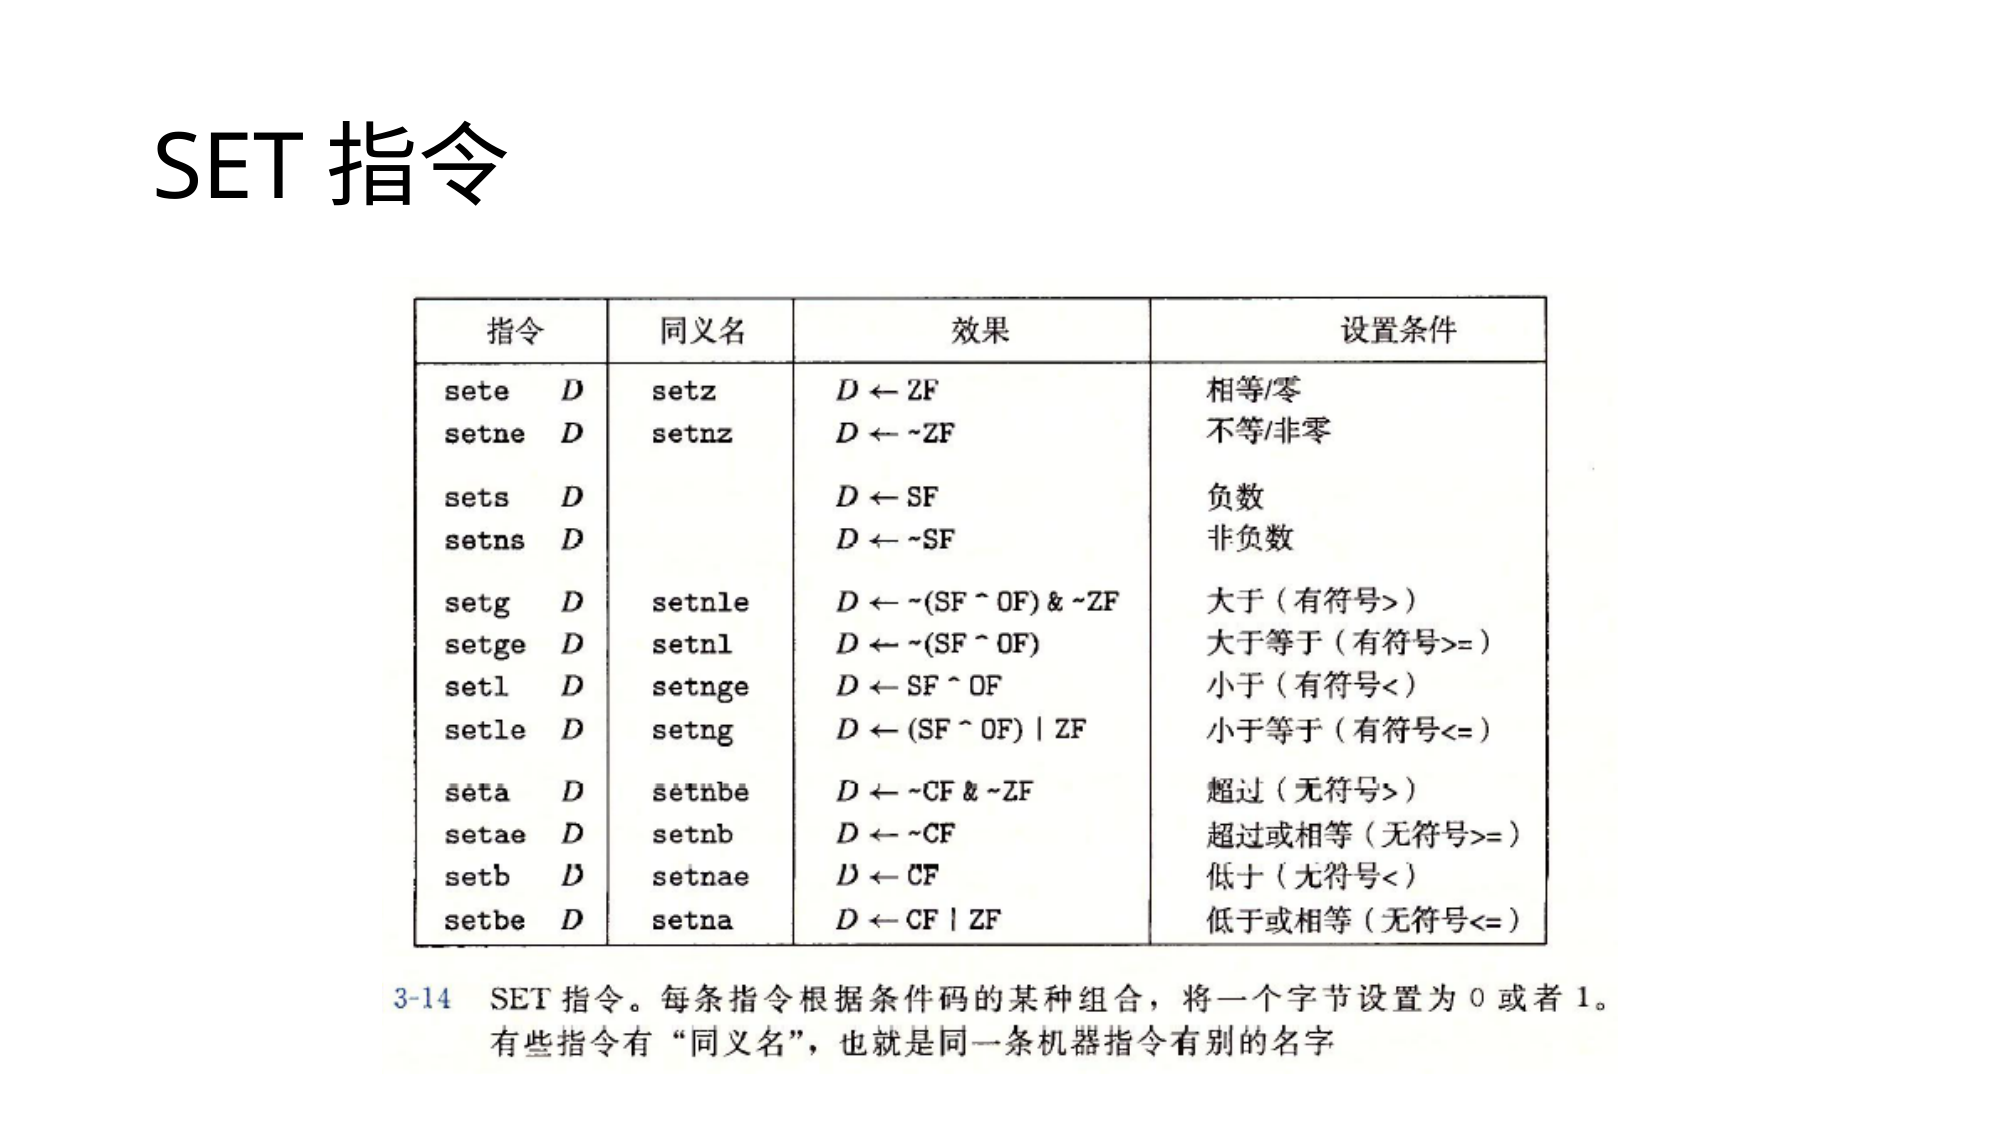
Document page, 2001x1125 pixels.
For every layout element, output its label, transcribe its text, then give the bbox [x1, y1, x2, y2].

title SET指令 [137, 59, 1863, 278]
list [382, 277, 1618, 1074]
